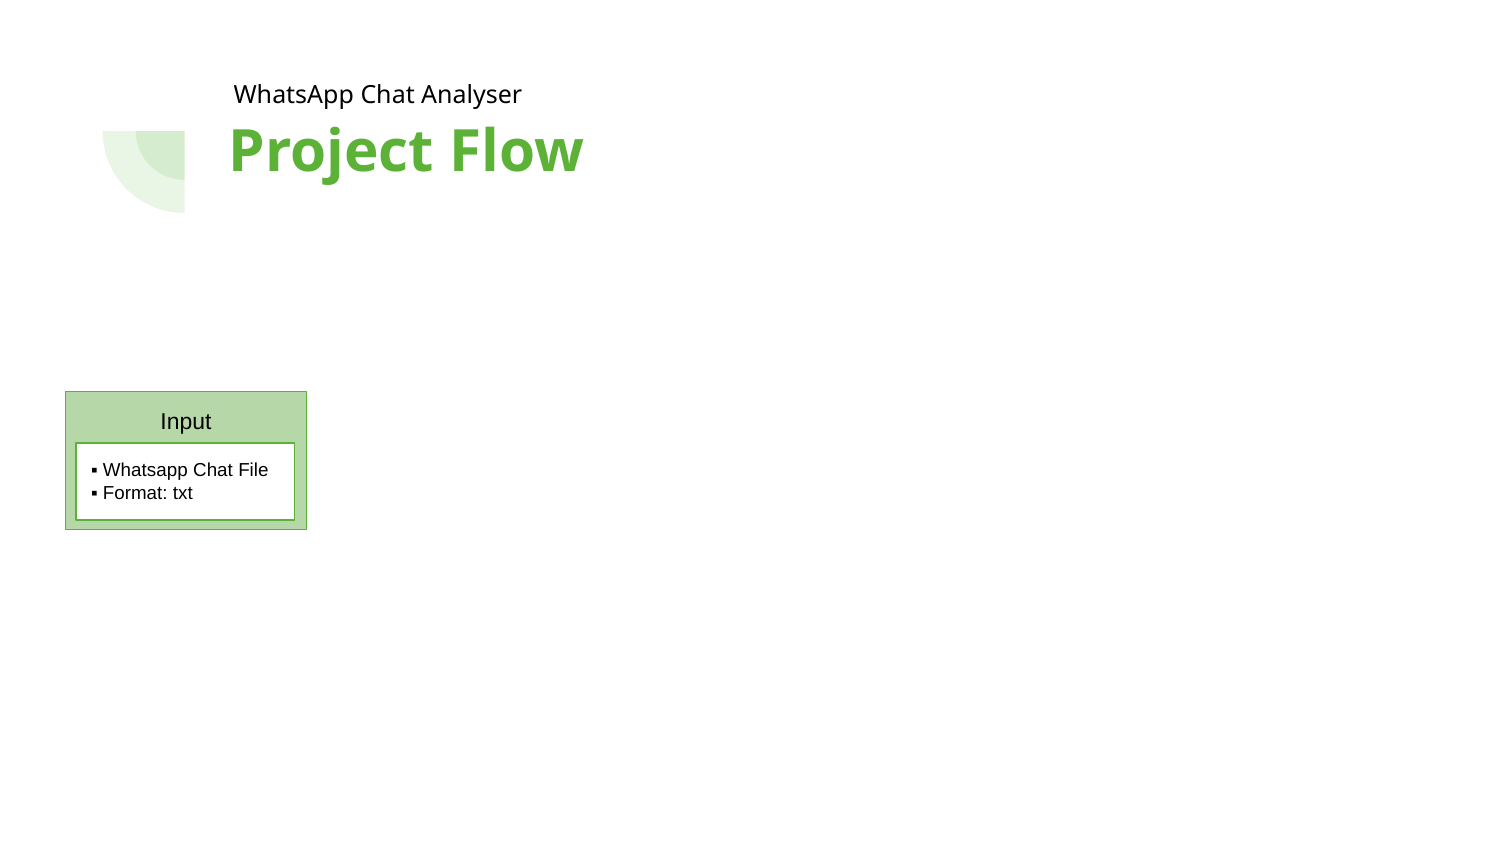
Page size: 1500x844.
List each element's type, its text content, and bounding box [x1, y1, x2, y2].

text_box Input [65, 391, 307, 530]
text_box ▪ Whatsapp Chat File ▪ Format: txt [76, 443, 295, 520]
title Project Flow [213, 98, 1368, 214]
text_box WhatsApp Chat Analyser [218, 63, 1207, 123]
